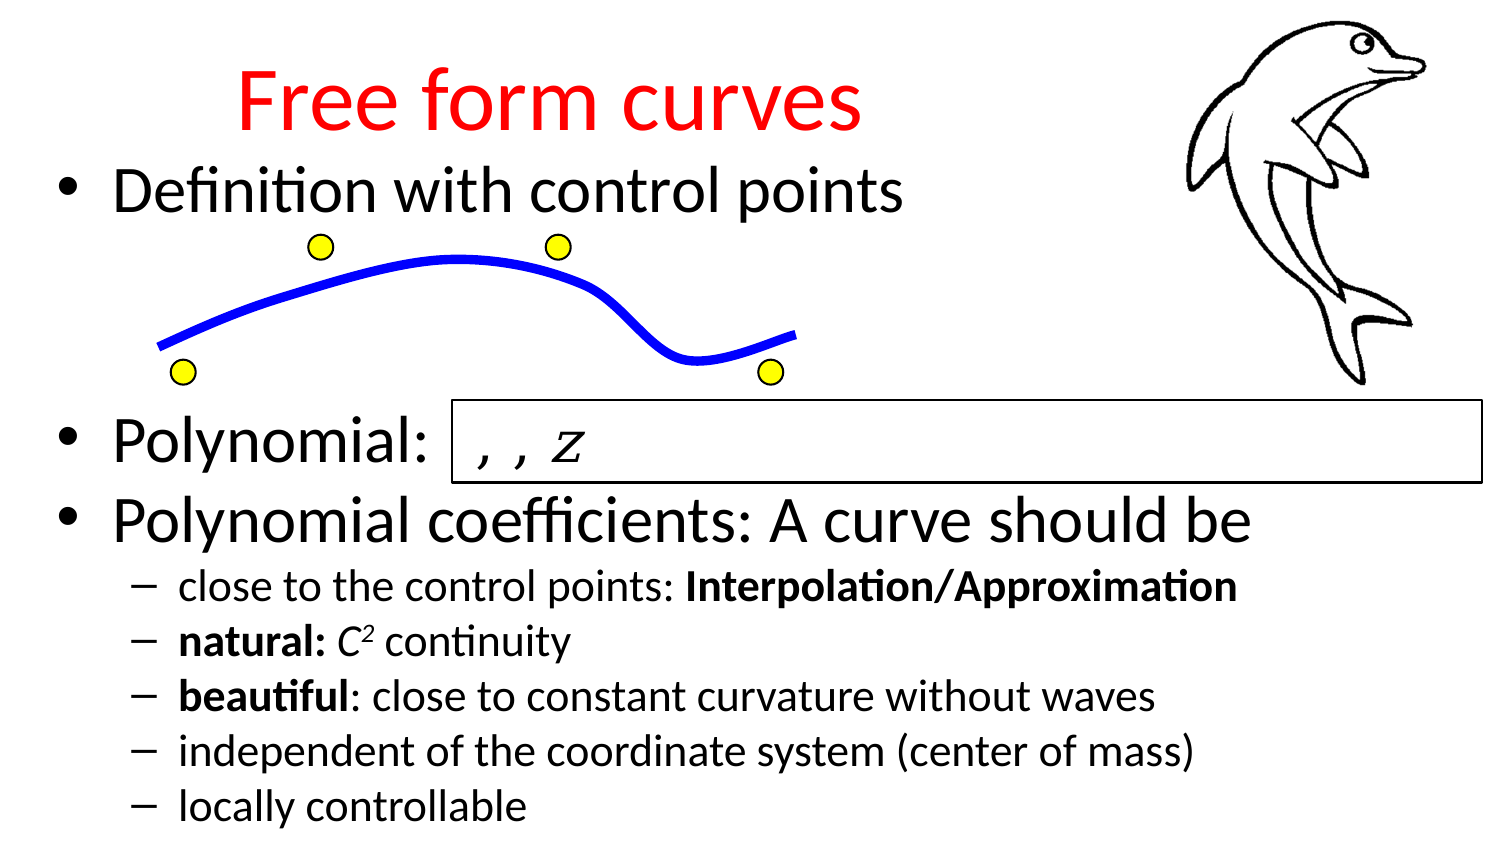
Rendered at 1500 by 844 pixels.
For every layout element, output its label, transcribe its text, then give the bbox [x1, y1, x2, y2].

title Free form curves [30, 0, 1070, 188]
text_box [758, 359, 784, 385]
text_box [450, 398, 1484, 485]
picture [1115, 0, 1500, 390]
text_box [545, 234, 571, 260]
text_box [158, 259, 796, 362]
text_box [308, 234, 334, 260]
text_box [170, 359, 196, 385]
